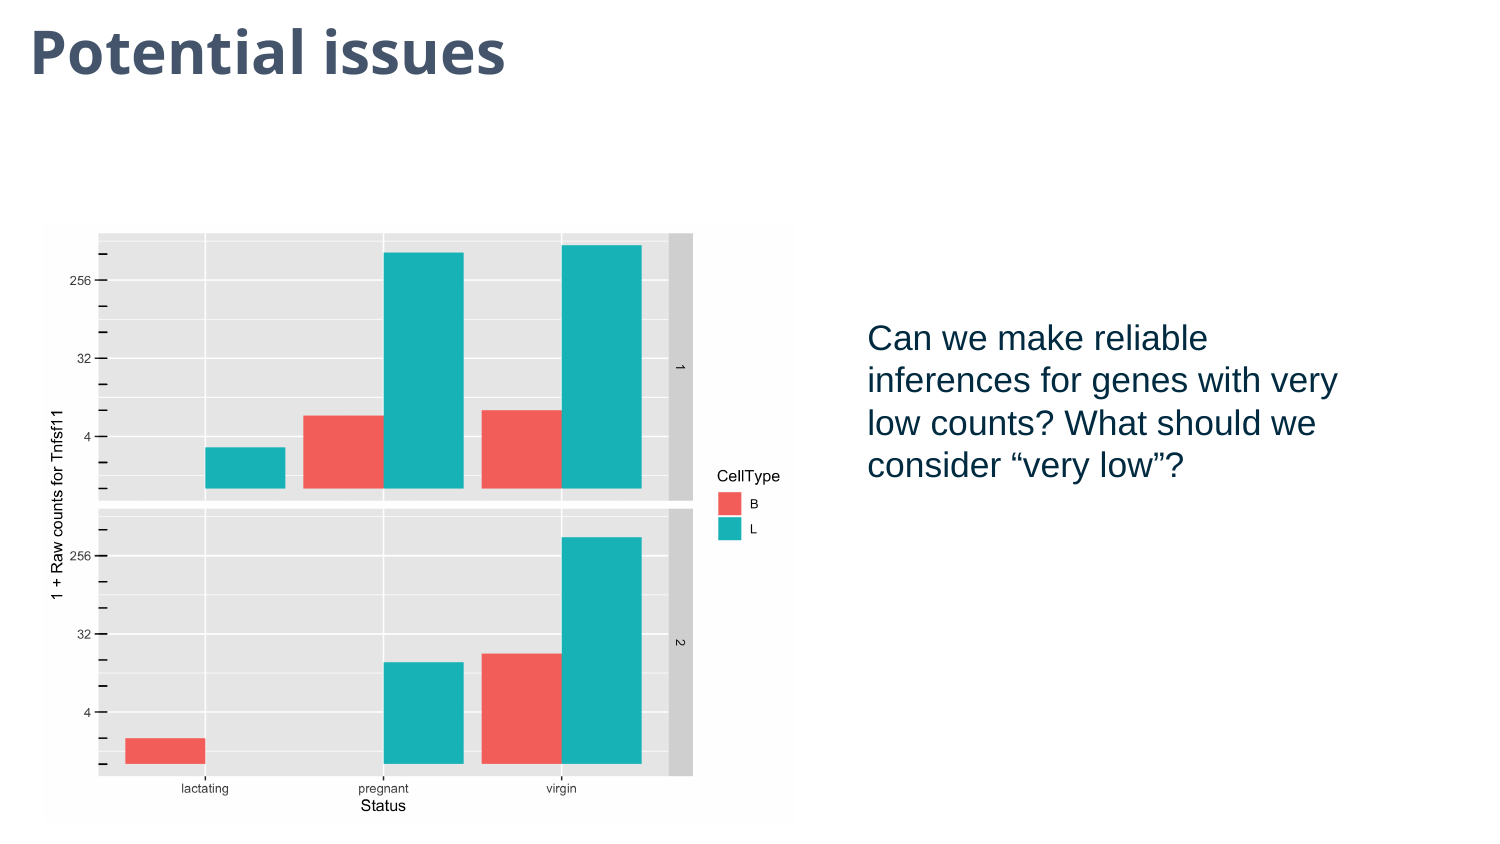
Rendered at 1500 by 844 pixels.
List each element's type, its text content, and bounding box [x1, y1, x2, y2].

text_box Potential issues [29, 22, 1500, 144]
text_box Can we make reliable inferences for genes with very low counts? What should we consider “very low”? [856, 266, 1369, 491]
picture [43, 224, 796, 822]
